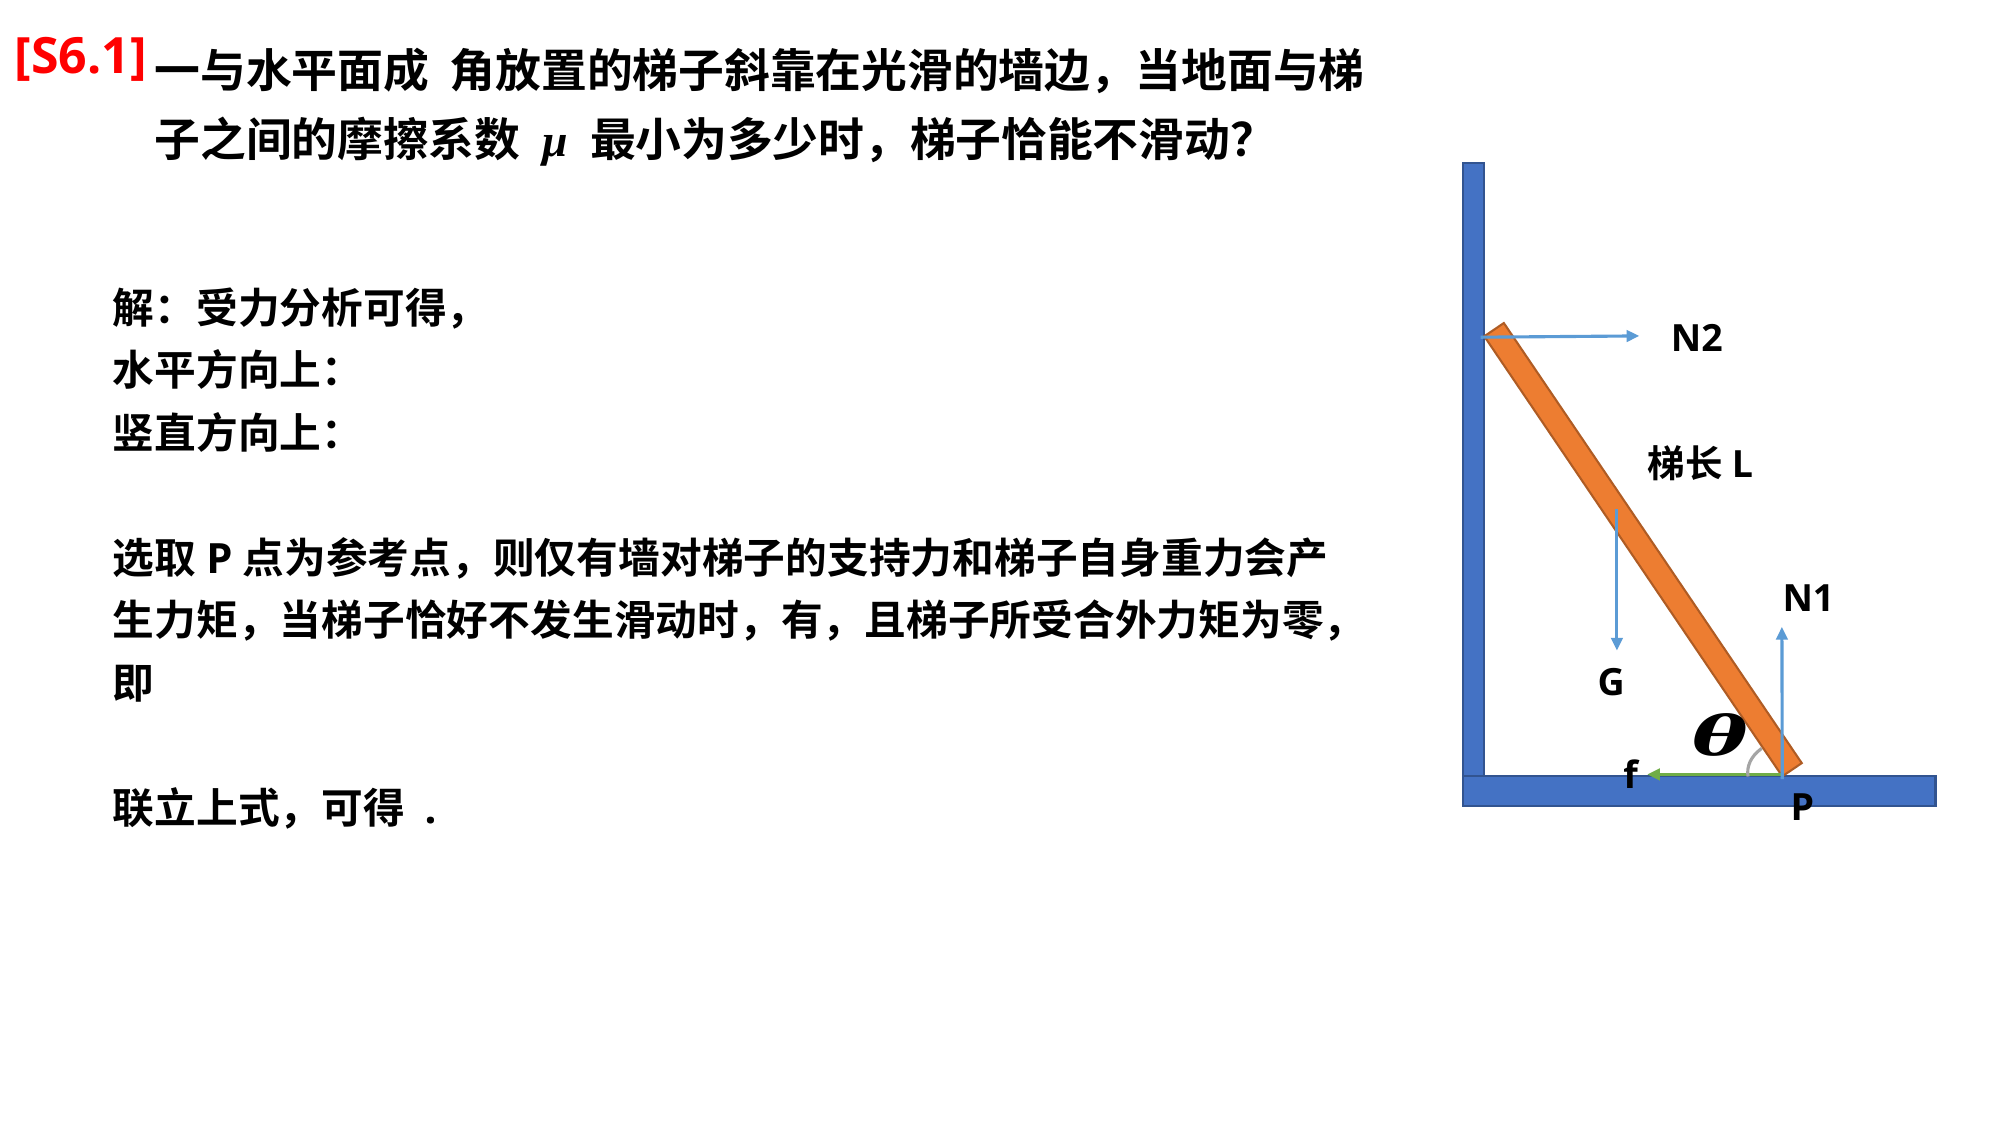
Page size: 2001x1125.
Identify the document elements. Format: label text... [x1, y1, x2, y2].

text_box [S6.1] [0, 16, 185, 91]
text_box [1462, 163, 1936, 837]
